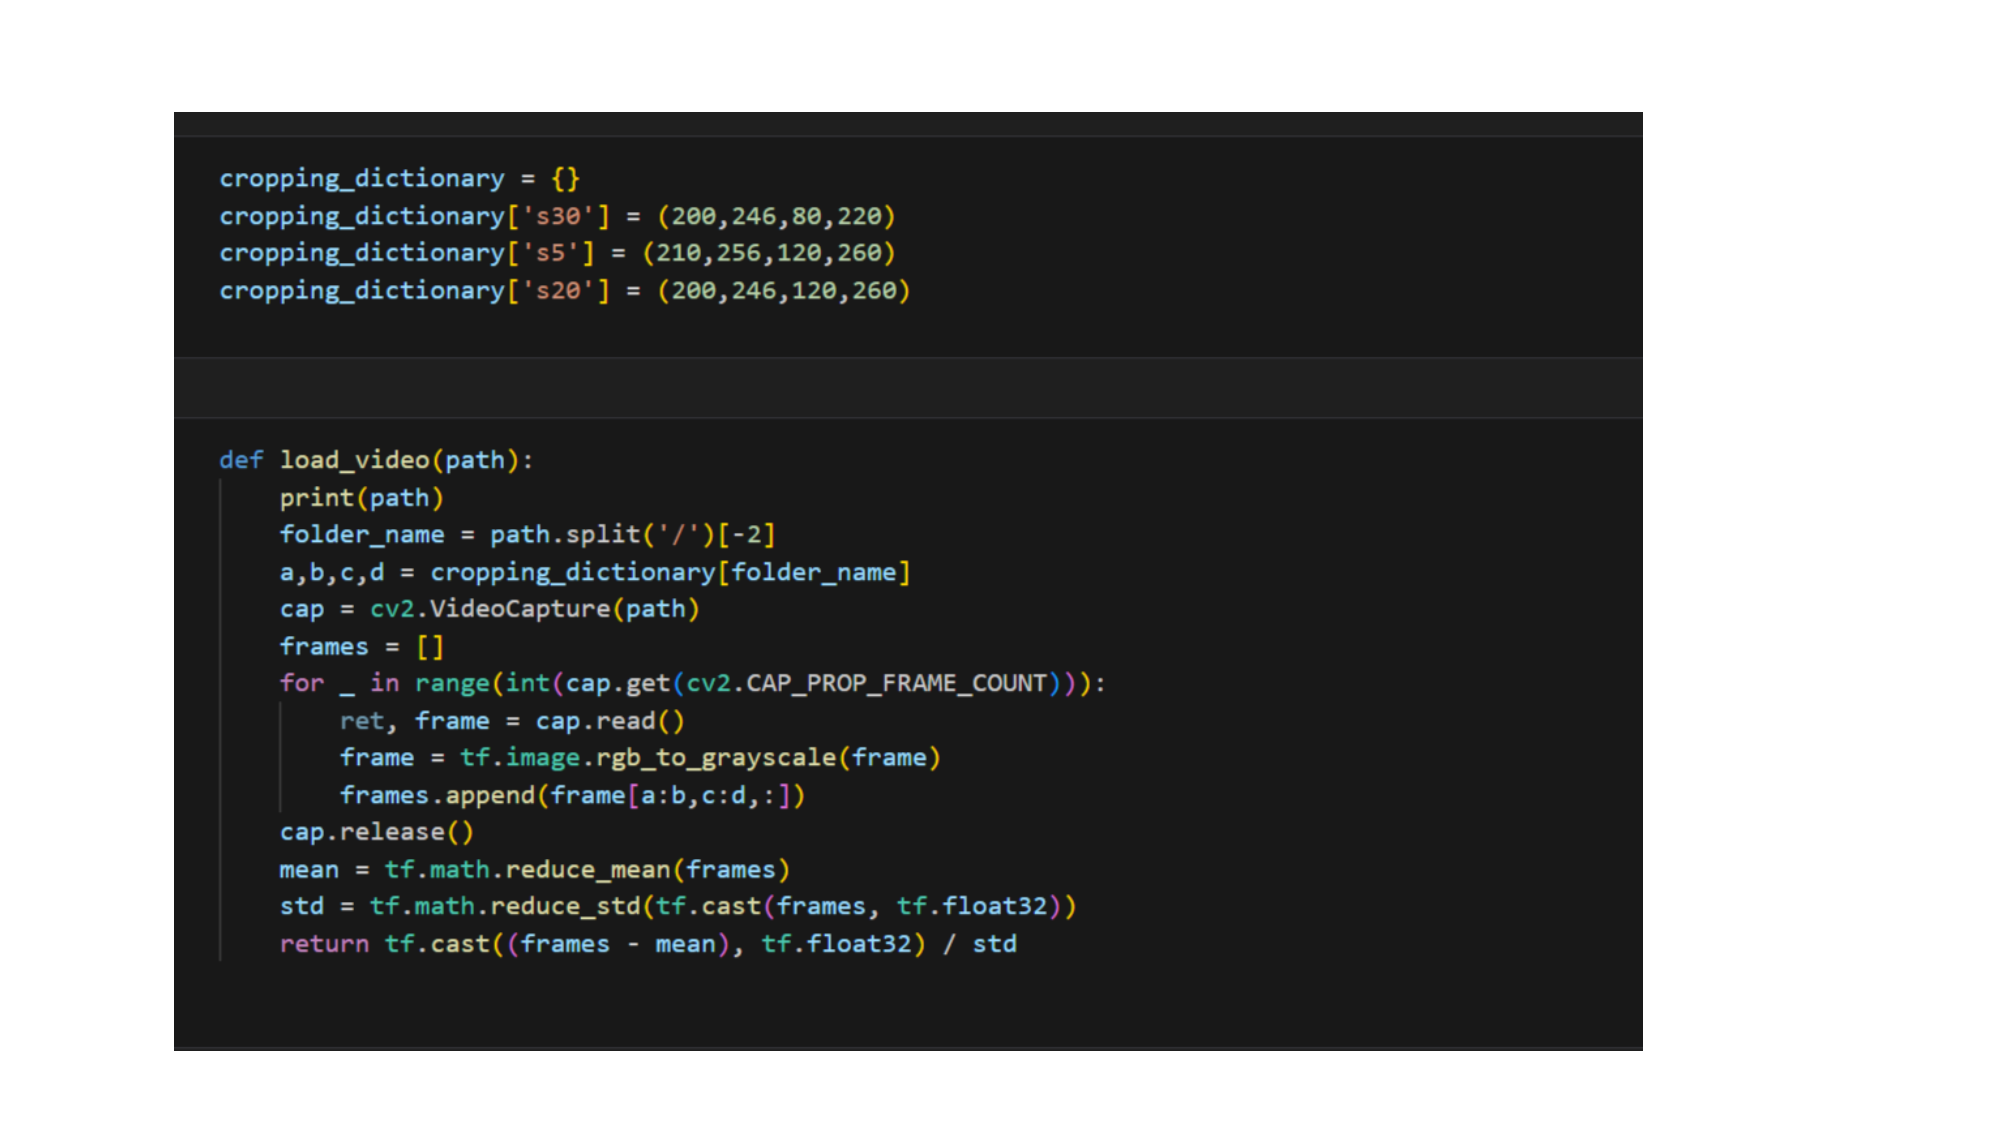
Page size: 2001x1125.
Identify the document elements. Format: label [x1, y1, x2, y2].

picture [174, 112, 1643, 1051]
